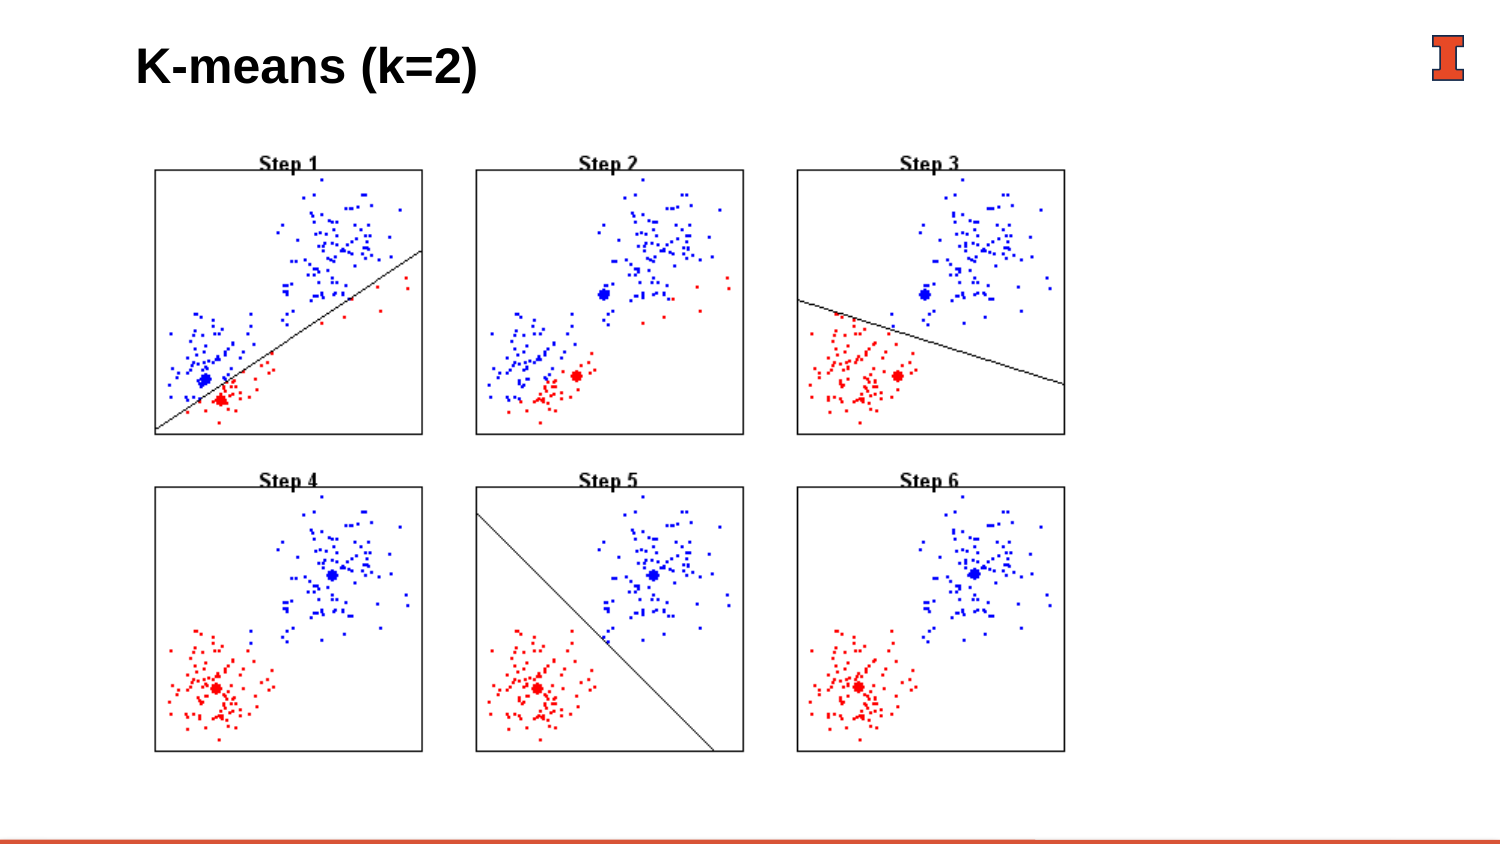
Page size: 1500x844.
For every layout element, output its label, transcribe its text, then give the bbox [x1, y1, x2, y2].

title K-means (k=2) [120, 26, 1390, 154]
picture [1432, 35, 1464, 81]
picture [120, 153, 1082, 787]
